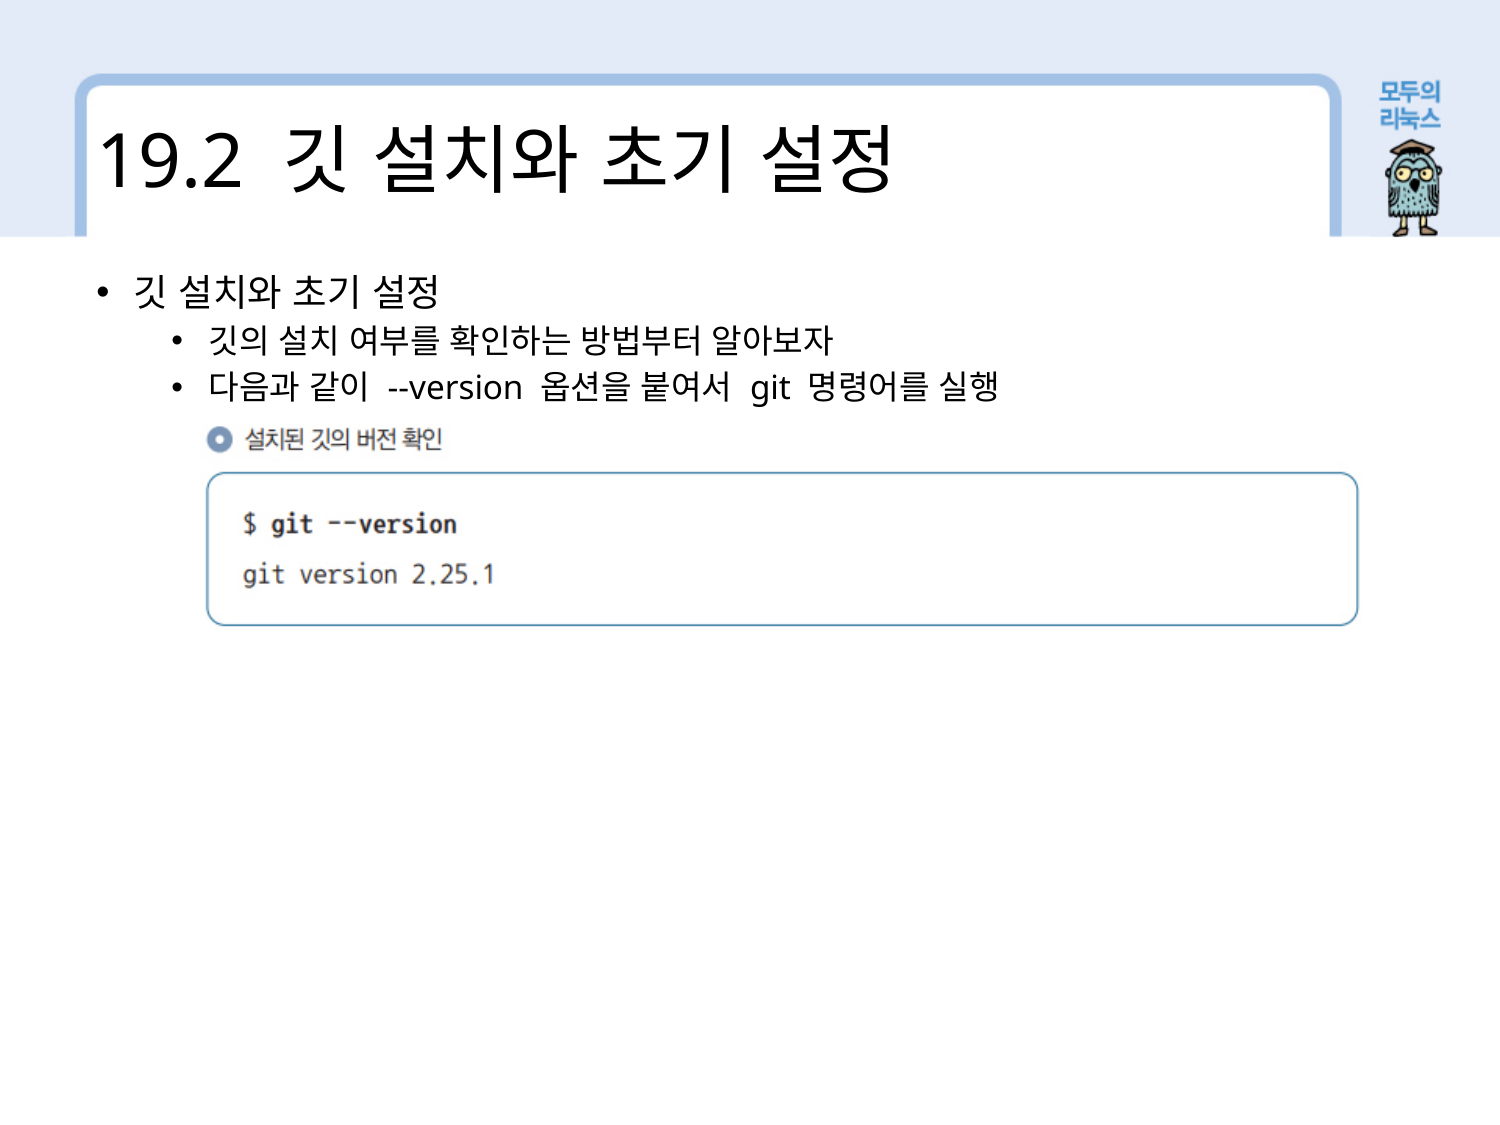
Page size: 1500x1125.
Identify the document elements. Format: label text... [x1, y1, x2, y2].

picture [0, 0, 1500, 1125]
text_box 깃 설치와 초기 설정 깃의 설치 여부를 확인하는 방법부터 알아보자 다음과 같이 --version 옵션을 붙여서 git 명령어를 실행 [81, 266, 1352, 1024]
text_box 19.2 깃 설치와 초기 설정 [81, 115, 1335, 221]
